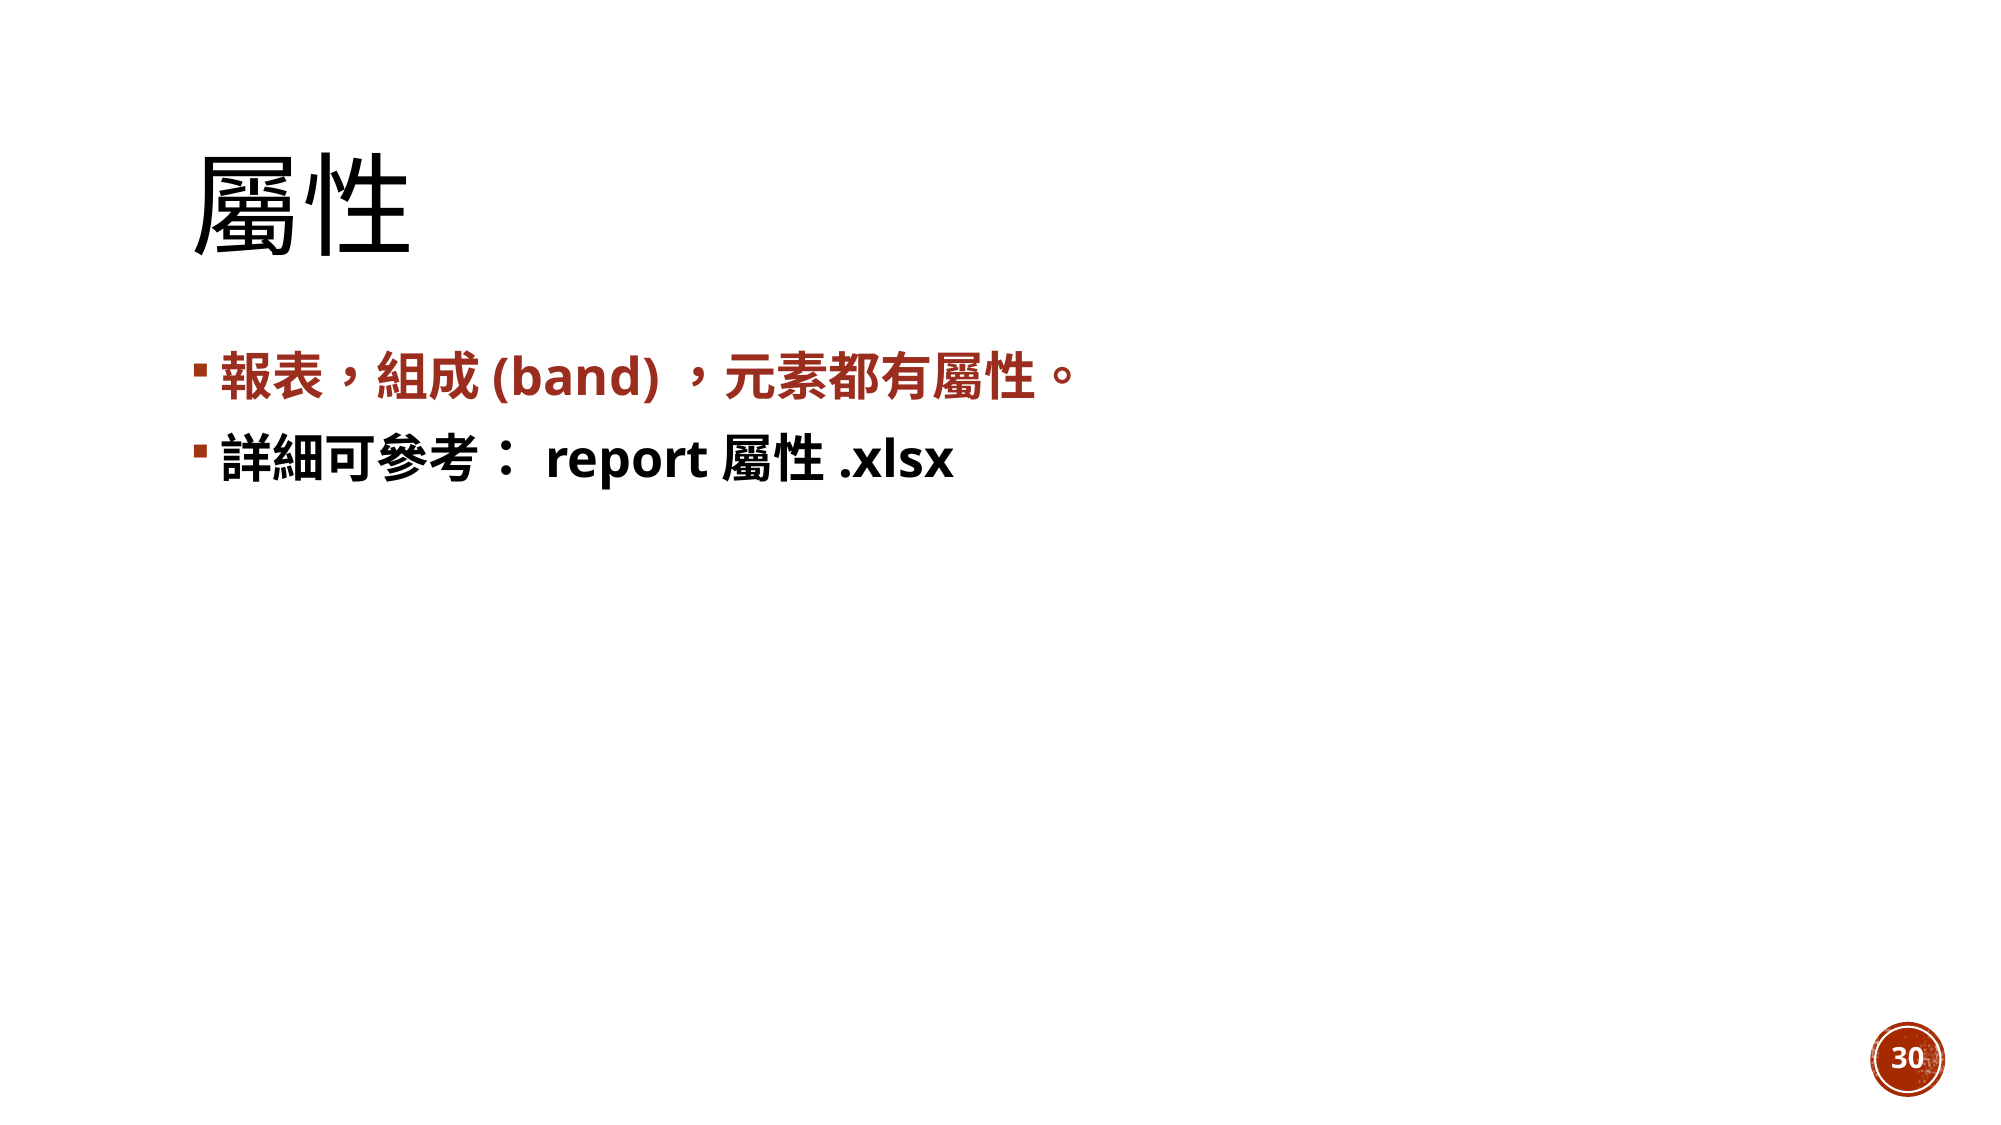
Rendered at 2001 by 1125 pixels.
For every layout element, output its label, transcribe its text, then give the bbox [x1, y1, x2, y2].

slide_number 30 [1855, 1028, 1961, 1089]
title 屬性 [175, 79, 1826, 343]
list 報表，組成(band)，元素都有屬性。 詳細可參考：report屬性.xlsx [175, 343, 1826, 1019]
